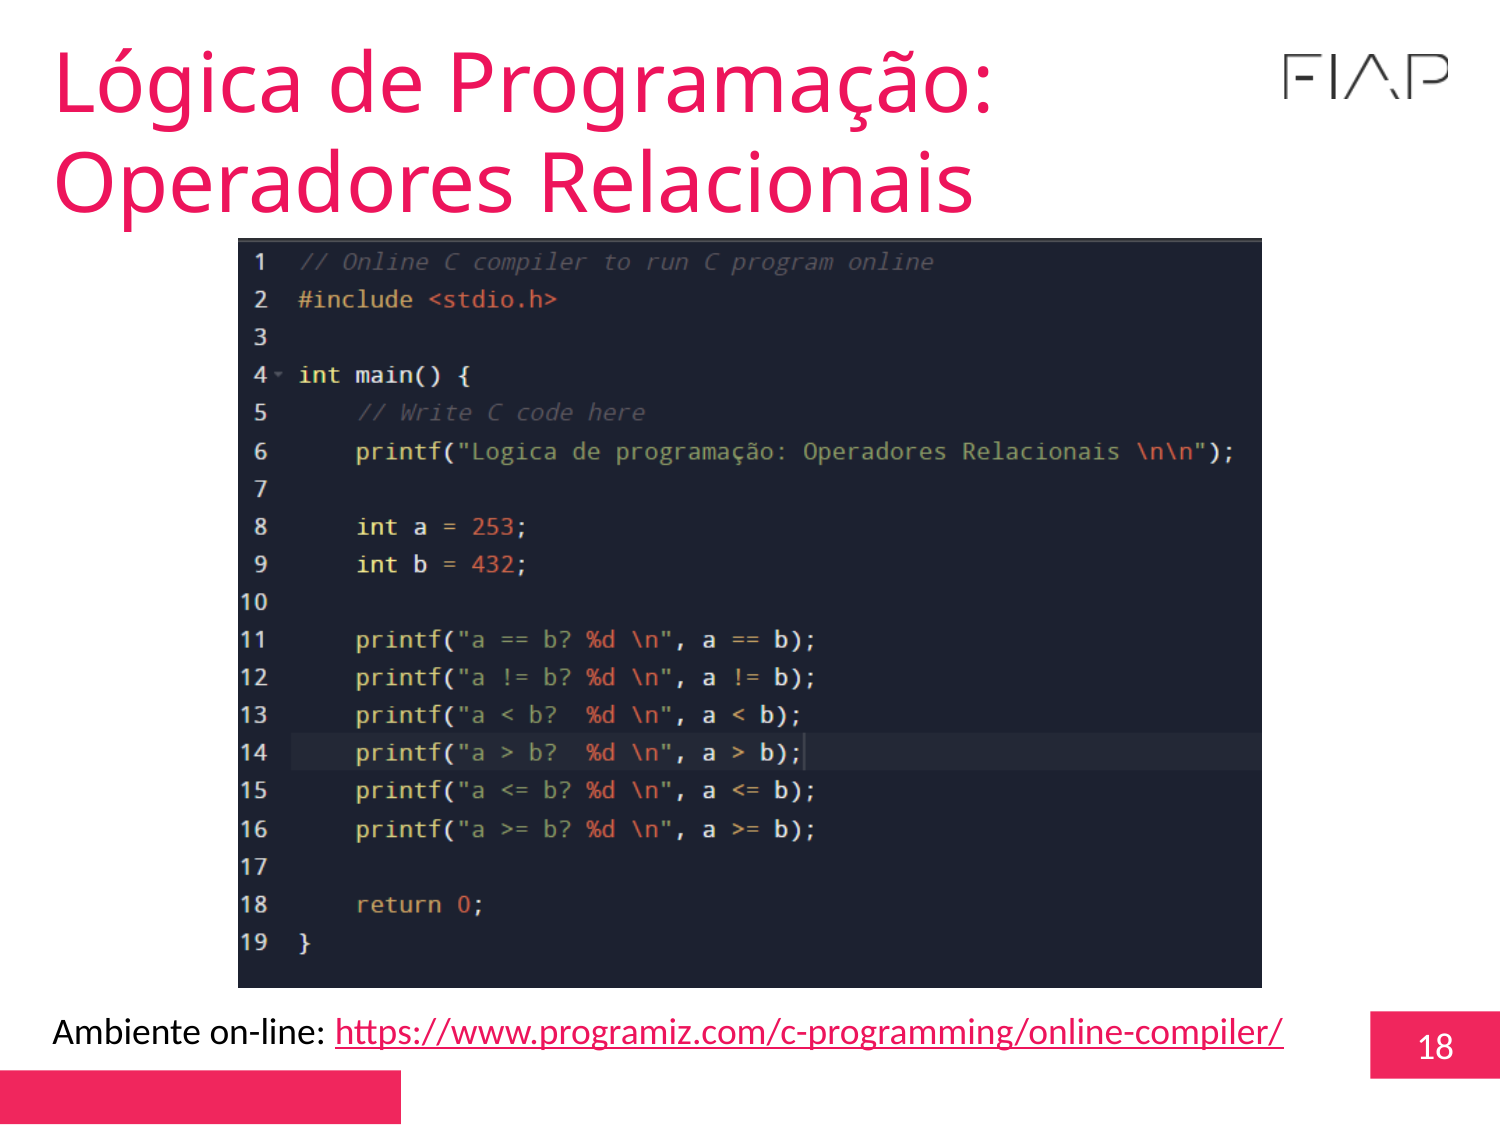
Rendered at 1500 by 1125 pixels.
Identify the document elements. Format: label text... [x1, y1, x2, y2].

text_box Lógica de Programação: Operadores Relacionais [37, 21, 1075, 237]
picture [238, 238, 1262, 988]
text_box Ambiente on-line: https://www.programiz.com/c-programming/online-compiler/ [37, 999, 1349, 1060]
